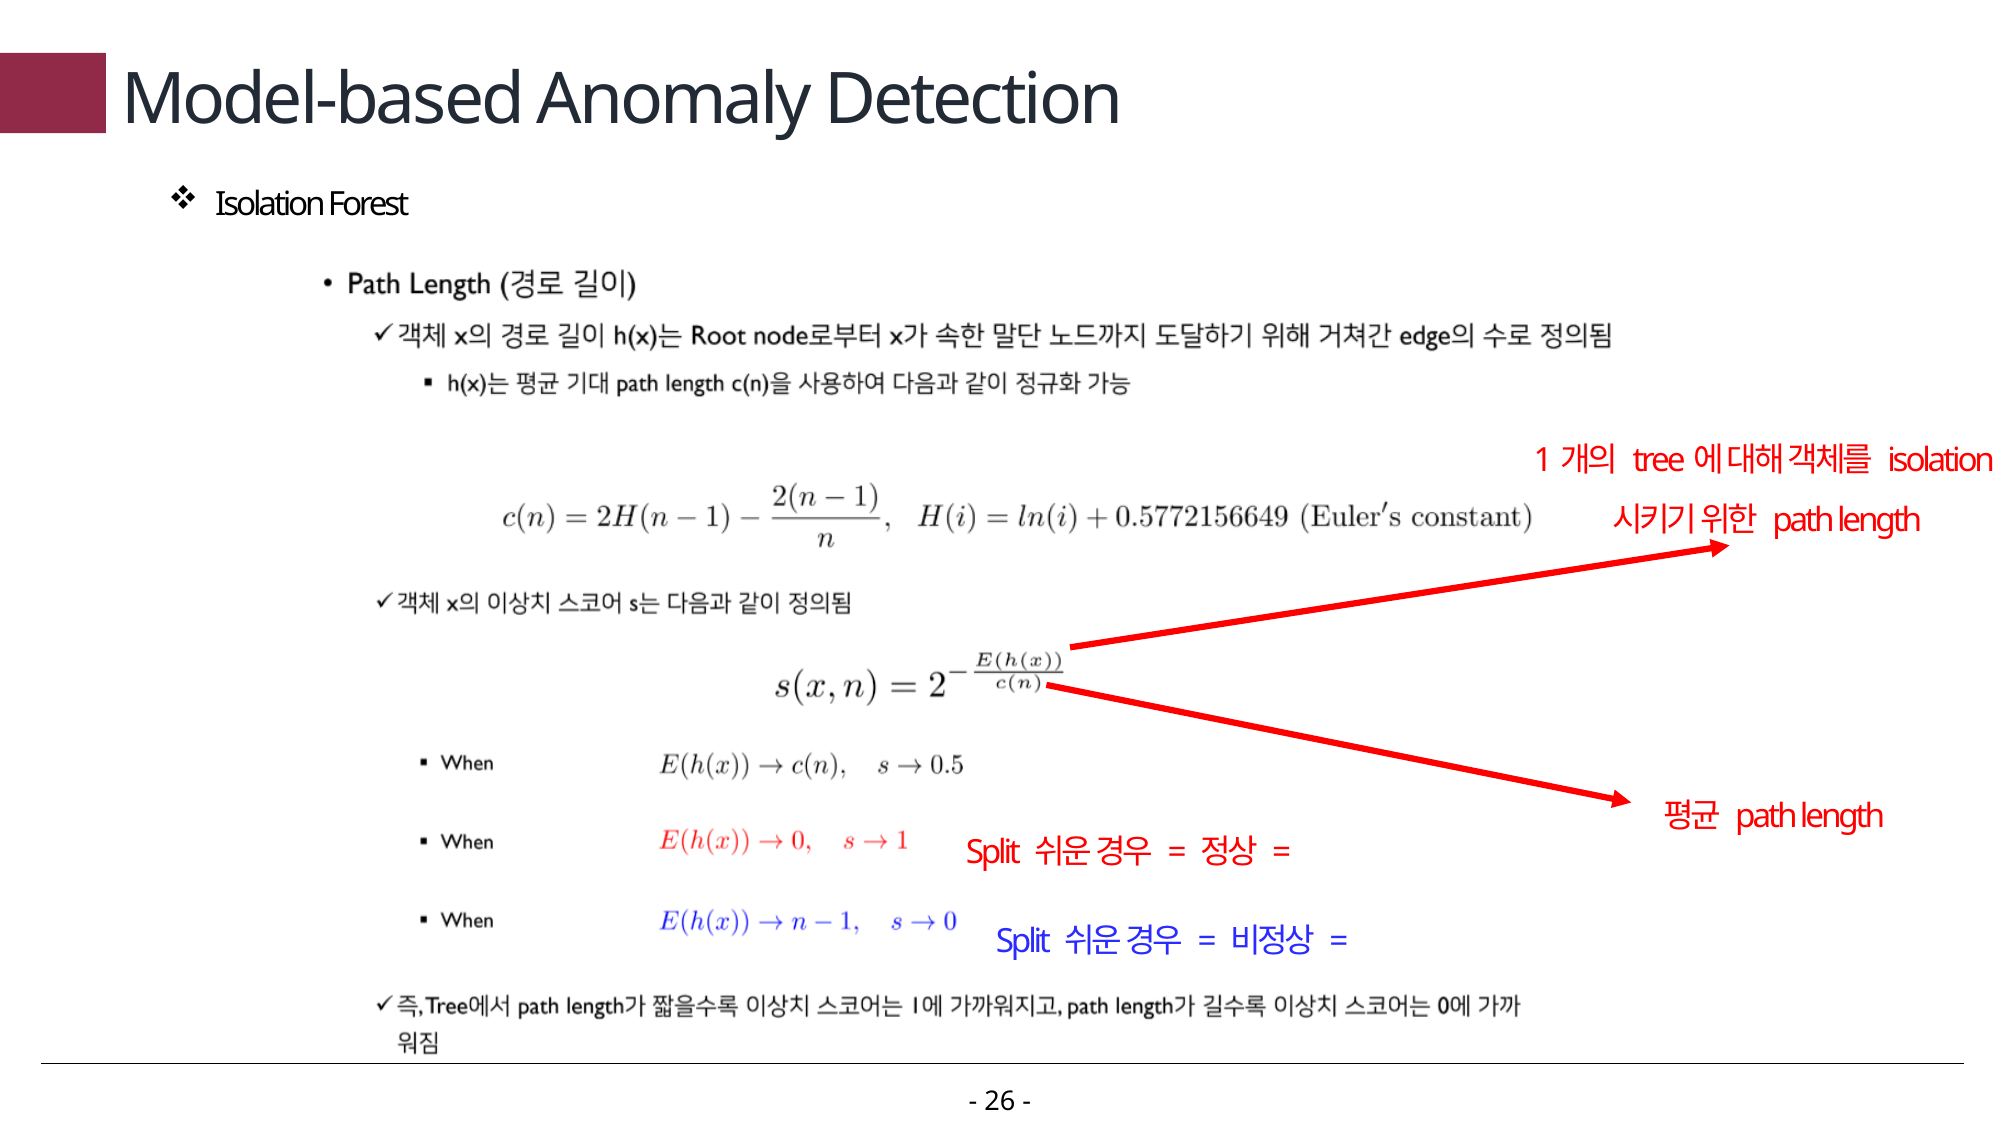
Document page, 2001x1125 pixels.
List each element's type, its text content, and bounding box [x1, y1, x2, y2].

text_box 평균 path length [1544, 767, 2000, 842]
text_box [1046, 684, 1632, 803]
picture [308, 243, 1692, 565]
title Model-based Anomaly Detection [106, 54, 1730, 147]
picture [359, 583, 1544, 1062]
text_box 1개의 tree에 대해 객체를 isolation 시키기 위한 path length [1692, 410, 2000, 546]
text_box Isolation Forest [153, 154, 1987, 230]
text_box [1069, 542, 1730, 648]
